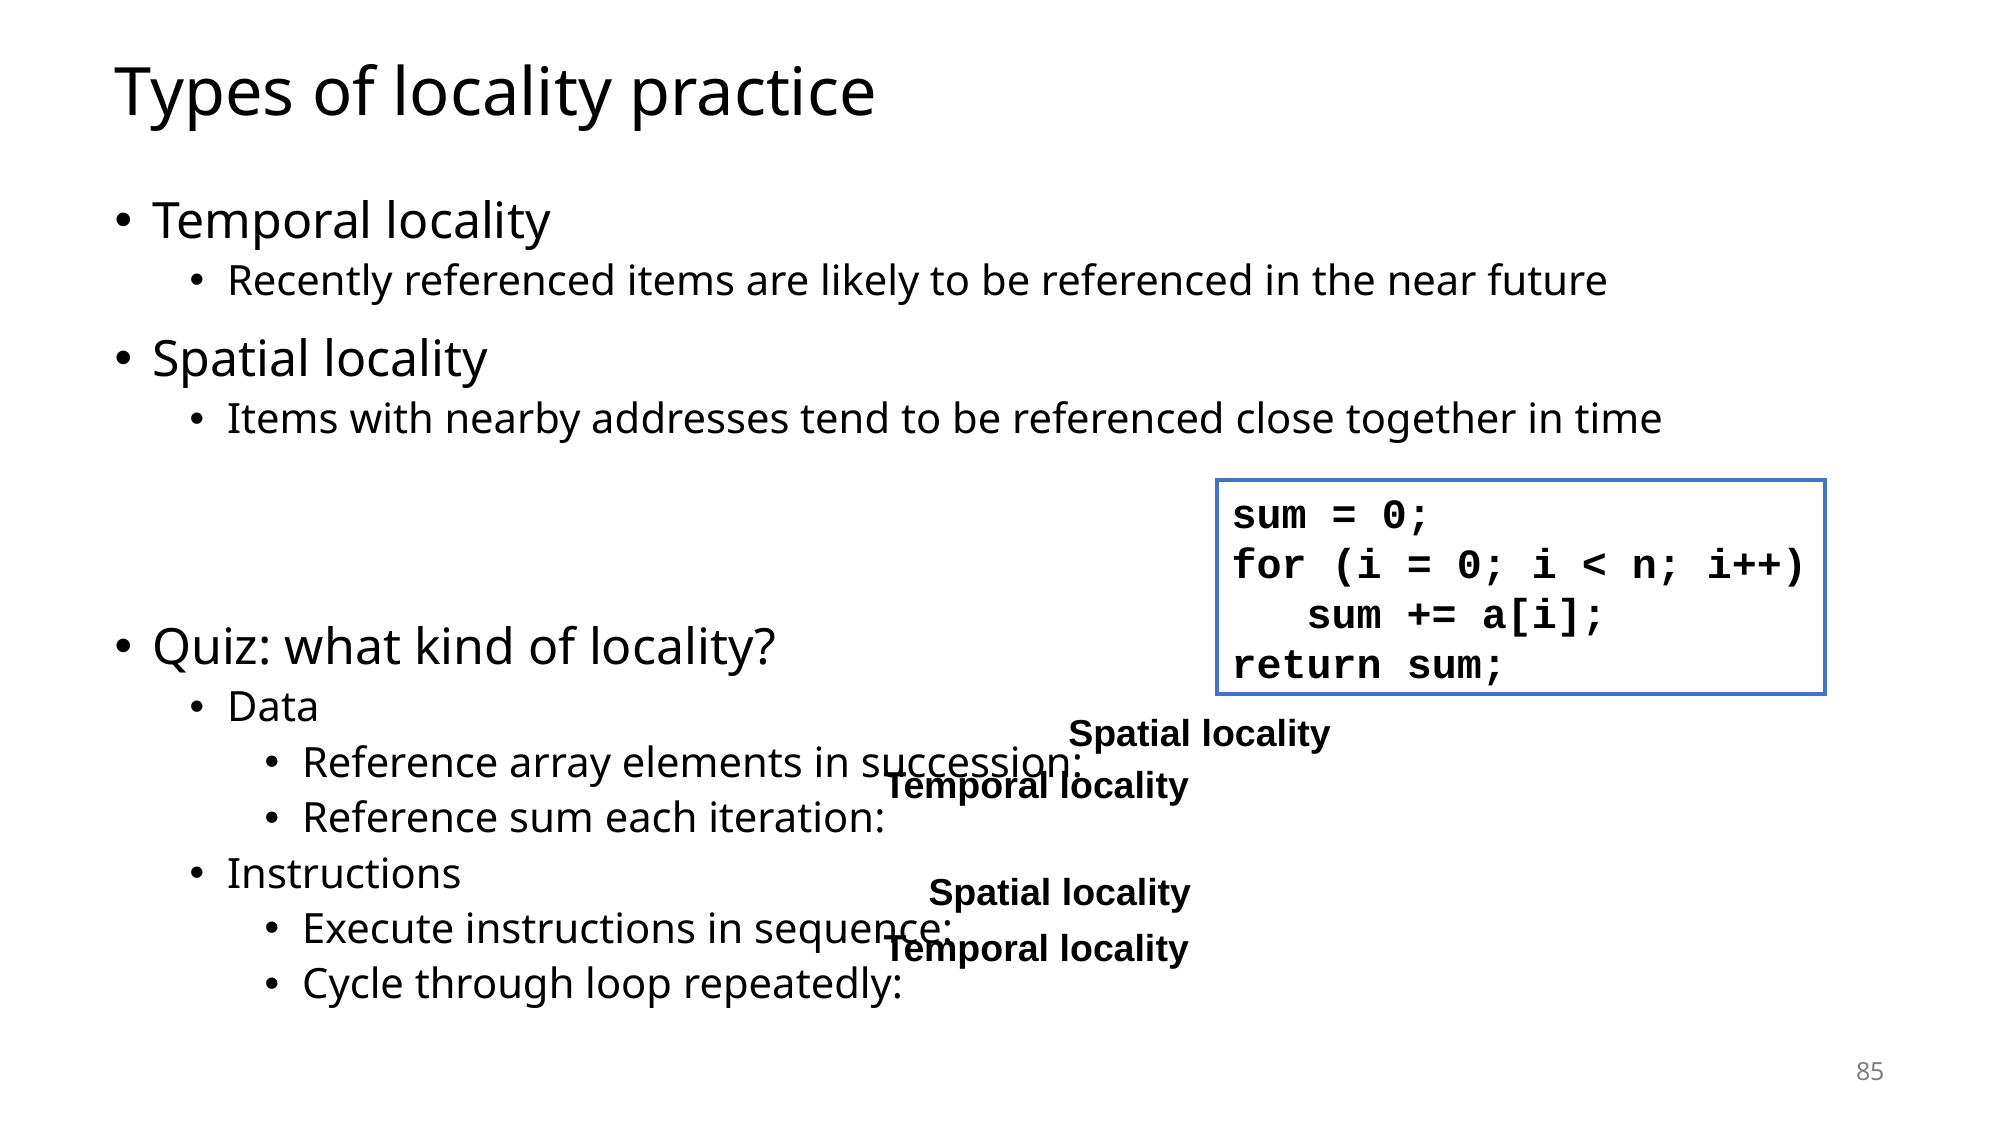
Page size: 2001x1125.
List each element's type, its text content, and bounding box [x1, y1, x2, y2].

title Types of locality practice [99, 37, 1900, 150]
text_box Spatial locality [921, 865, 1199, 921]
list Temporal locality Recently referenced items are likely to be referenced in the near future Spatial locality Items with nearby addresses tend to be referenced close together in time Quiz: what kind of locality? Data Reference array elements in succession: Reference sum each iteration: Instructions Execute instructions in sequence: Cycle through loop repeatedly: [99, 187, 1900, 1043]
text_box sum = 0; for (i = 0; i < n; i++) sum += a[i]; return sum; [1216, 479, 1825, 695]
text_box Spatial locality [1060, 706, 1339, 762]
slide_number 85 [1749, 1042, 1900, 1103]
text_box Temporal locality [876, 758, 1197, 814]
text_box Temporal locality [876, 921, 1197, 977]
